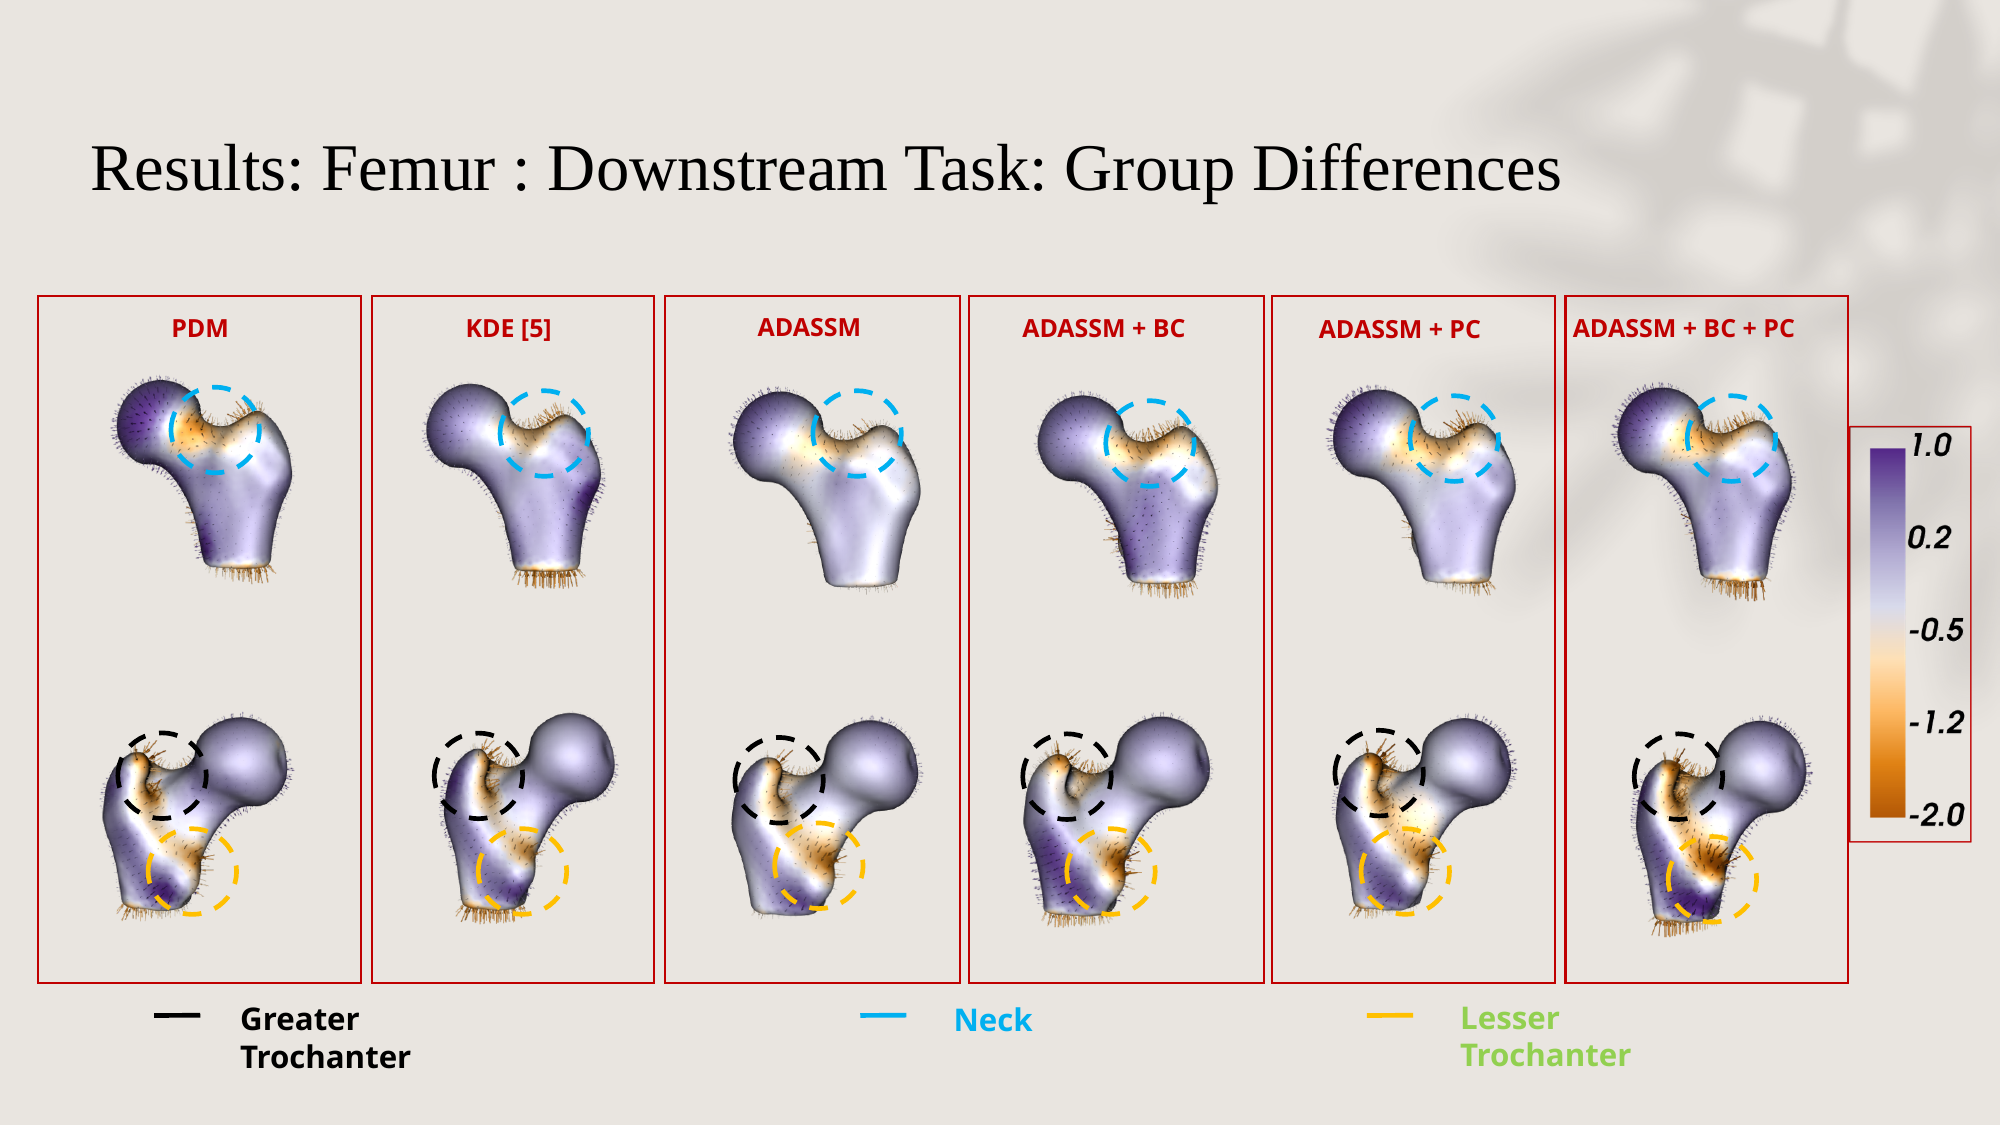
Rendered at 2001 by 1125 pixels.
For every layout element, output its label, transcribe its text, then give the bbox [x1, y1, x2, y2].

picture [1320, 705, 1529, 923]
text_box [1271, 295, 1556, 984]
picture [412, 375, 612, 596]
picture [1848, 425, 1972, 843]
picture [1006, 705, 1226, 935]
picture [426, 705, 628, 931]
text_box ADASSM + BC + PC [1557, 305, 1868, 351]
picture [1316, 375, 1531, 598]
text_box [371, 295, 655, 984]
picture [1621, 713, 1825, 944]
text_box [968, 295, 1265, 984]
text_box [37, 295, 362, 984]
text_box ADASSM + PC [1303, 305, 1531, 351]
picture [91, 364, 308, 587]
picture [724, 710, 931, 923]
picture [720, 382, 926, 598]
text_box Neck [938, 992, 1051, 1045]
text_box [664, 295, 961, 984]
text_box ADASSM + BC [1007, 304, 1239, 350]
text_box [1564, 295, 1849, 305]
text_box [1564, 351, 1849, 984]
text_box ADASSM [742, 304, 915, 350]
text_box KDE [5] [450, 304, 590, 350]
picture [1605, 375, 1809, 606]
picture [1028, 382, 1240, 602]
text_box PDM [156, 304, 268, 350]
text_box Greater Trochanter [225, 991, 548, 1082]
text_box Lesser Trochanter [1445, 990, 1750, 1081]
title Results: Femur : Downstream Task: Group Differences [75, 60, 1863, 278]
picture [92, 709, 304, 926]
